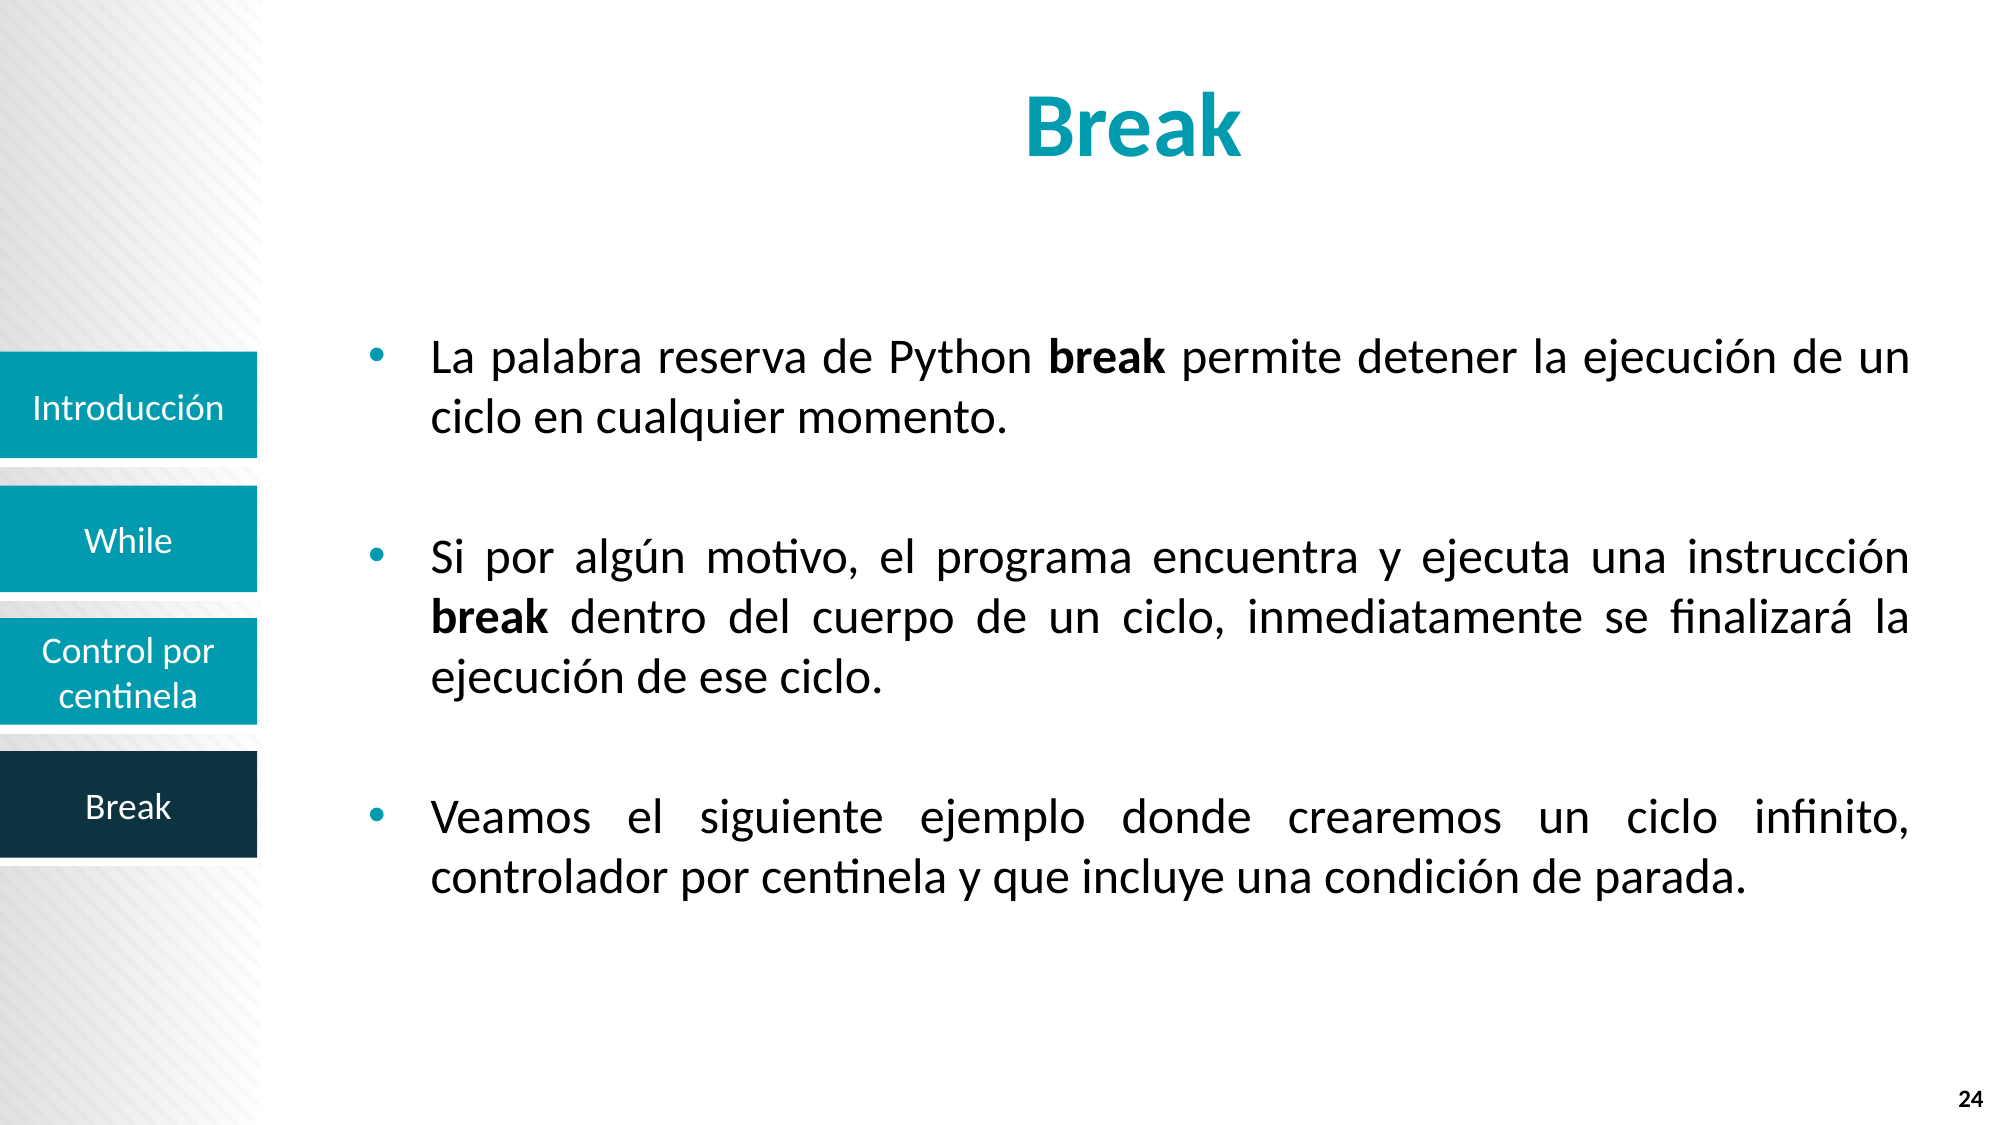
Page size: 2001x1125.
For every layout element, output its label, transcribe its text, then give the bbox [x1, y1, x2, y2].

slide_number 24 [1921, 1072, 2000, 1124]
title Break [340, 36, 1927, 204]
list La palabra reserva de Python break permite detener la ejecución de un ciclo en cualquier momento. Si por algún motivo, el programa encuentra y ejecuta una instrucción break dentro del cuerpo de un ciclo, inmediatamente se finalizará la ejecución de ese ciclo. Veamos el siguiente ejemplo donde crearemos un ciclo infinito, controlador por centinela y que incluye una condición de parada. [340, 231, 1927, 997]
